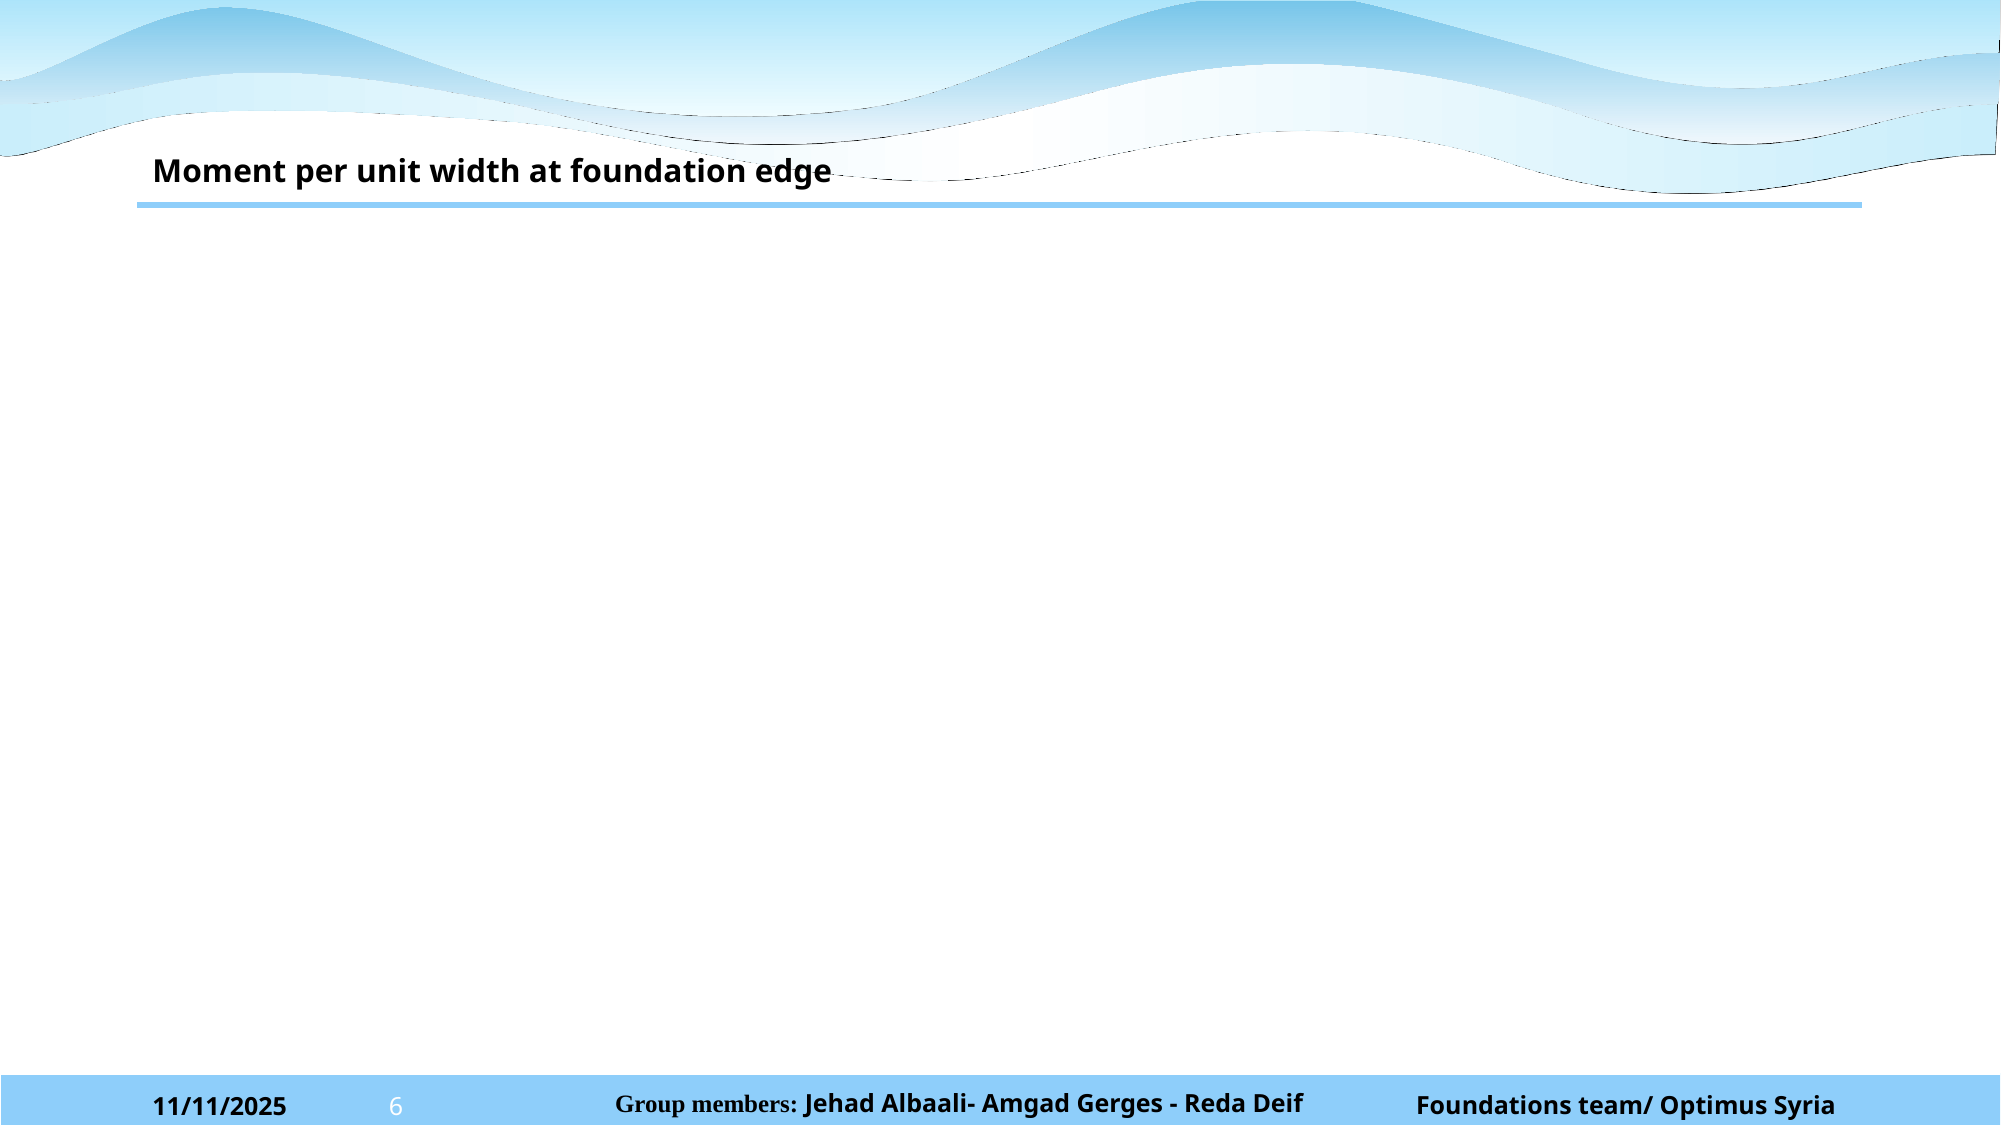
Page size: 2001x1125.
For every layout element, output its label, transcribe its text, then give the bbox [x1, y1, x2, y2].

title Moment per unit width at foundation edge [137, 147, 870, 198]
text_box Foundations team/ Optimus Syria [1390, 1074, 1863, 1125]
text_box [0, 0, 2000, 75]
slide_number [137, 1075, 320, 1125]
slide_number 6 [320, 1077, 473, 1125]
text_box Group members: Jehad Albaali- Amgad Gerges - Reda Deif [460, 1079, 1459, 1125]
